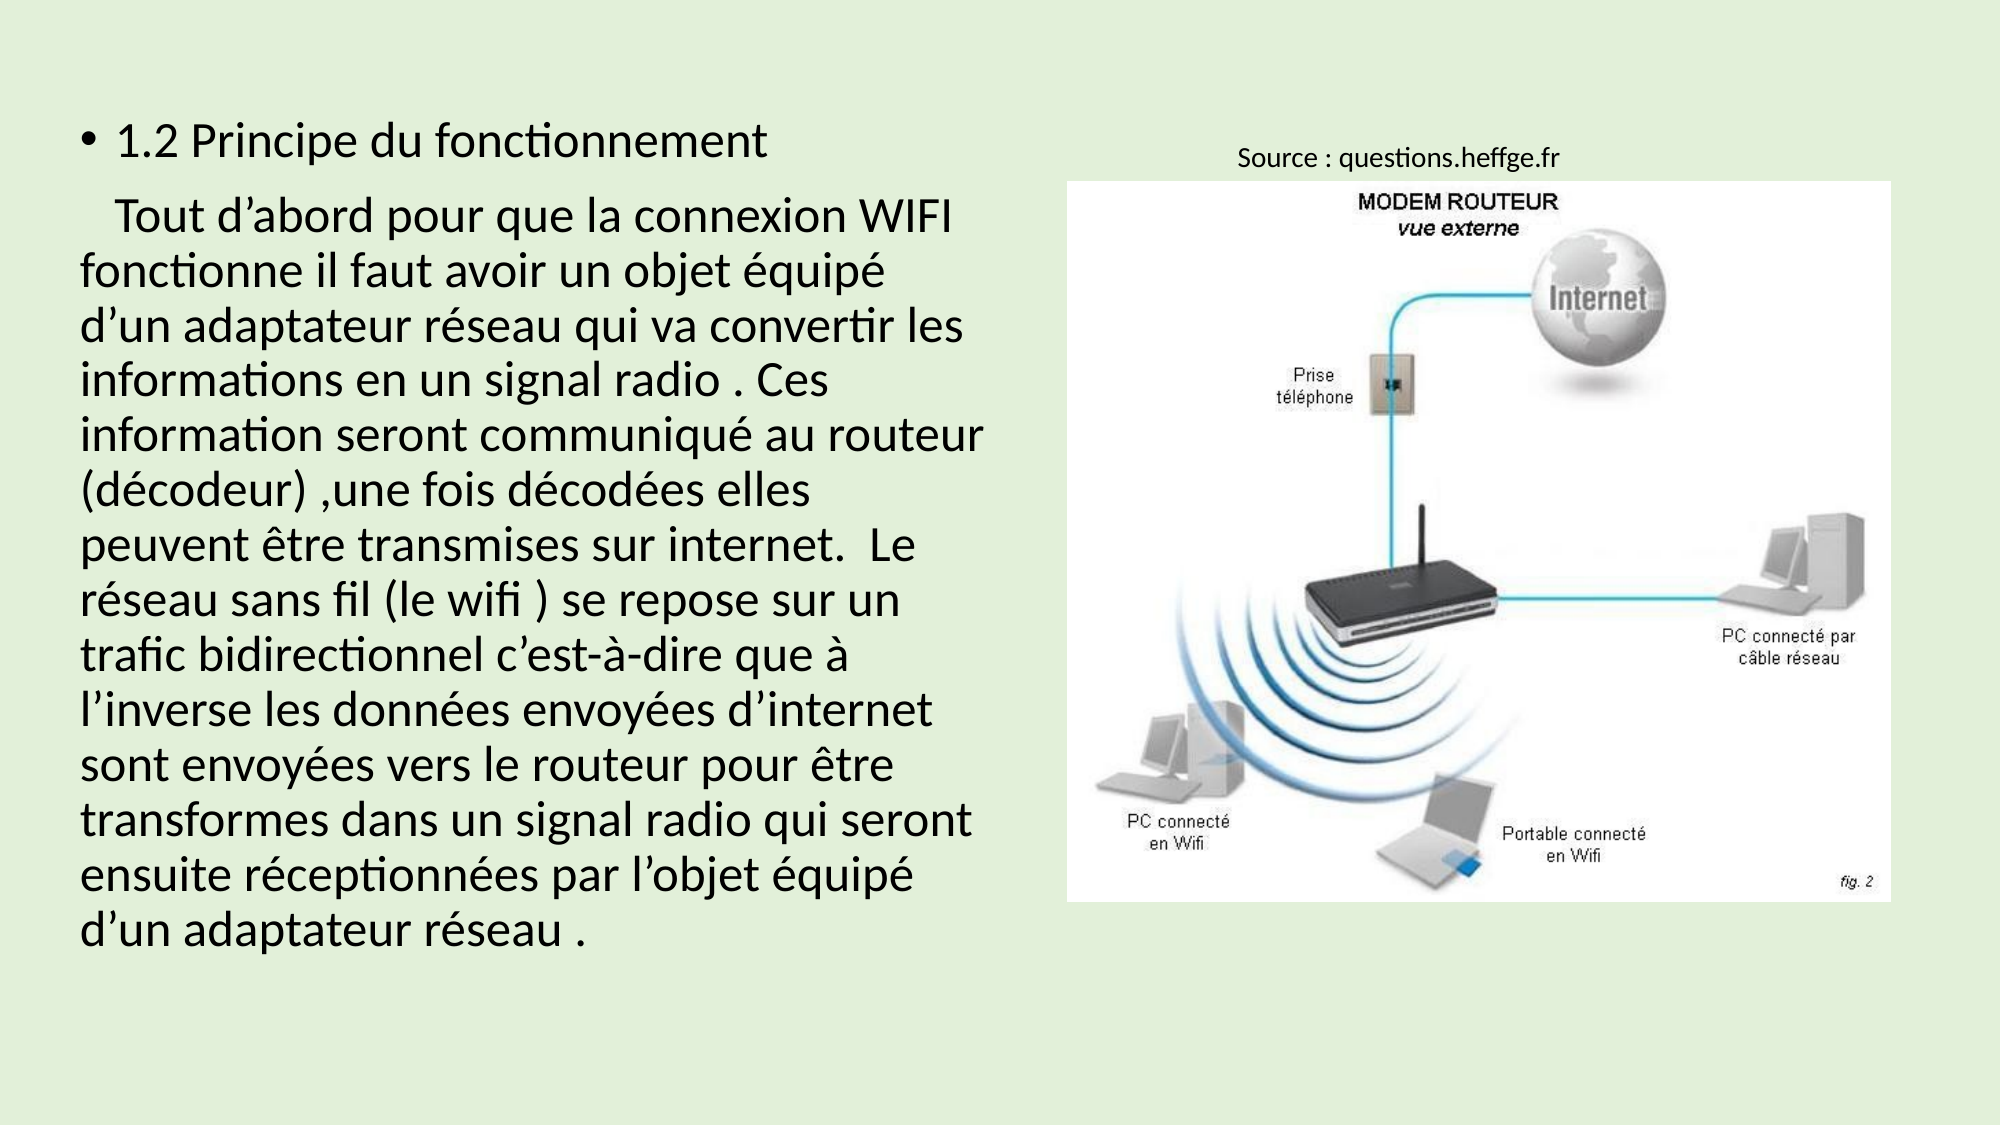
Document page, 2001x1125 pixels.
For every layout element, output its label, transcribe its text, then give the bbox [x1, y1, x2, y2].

text_box Source : questions.heffge.fr [1222, 131, 1891, 181]
picture [1067, 181, 1891, 902]
list 1.2 Principe du fonctionnement Tout d’abord pour que la connexion WIFI fonctionne il faut avoir un objet équipé d’un adaptateur réseau qui va convertir les informations en un signal radio . Ces information seront communiqué au routeur (décodeur) ,une fois décodées elles peuvent être transmises sur internet. Le réseau sans fil (le wifi ) se repose sur un trafic bidirectionnel c’est-à-dire que à l’inverse les données envoyées d’internet sont envoyées vers le routeur pour être transformes dans un signal radio qui seront ensuite réceptionnées par l’objet équipé d’un adaptateur réseau . [64, 106, 1005, 977]
